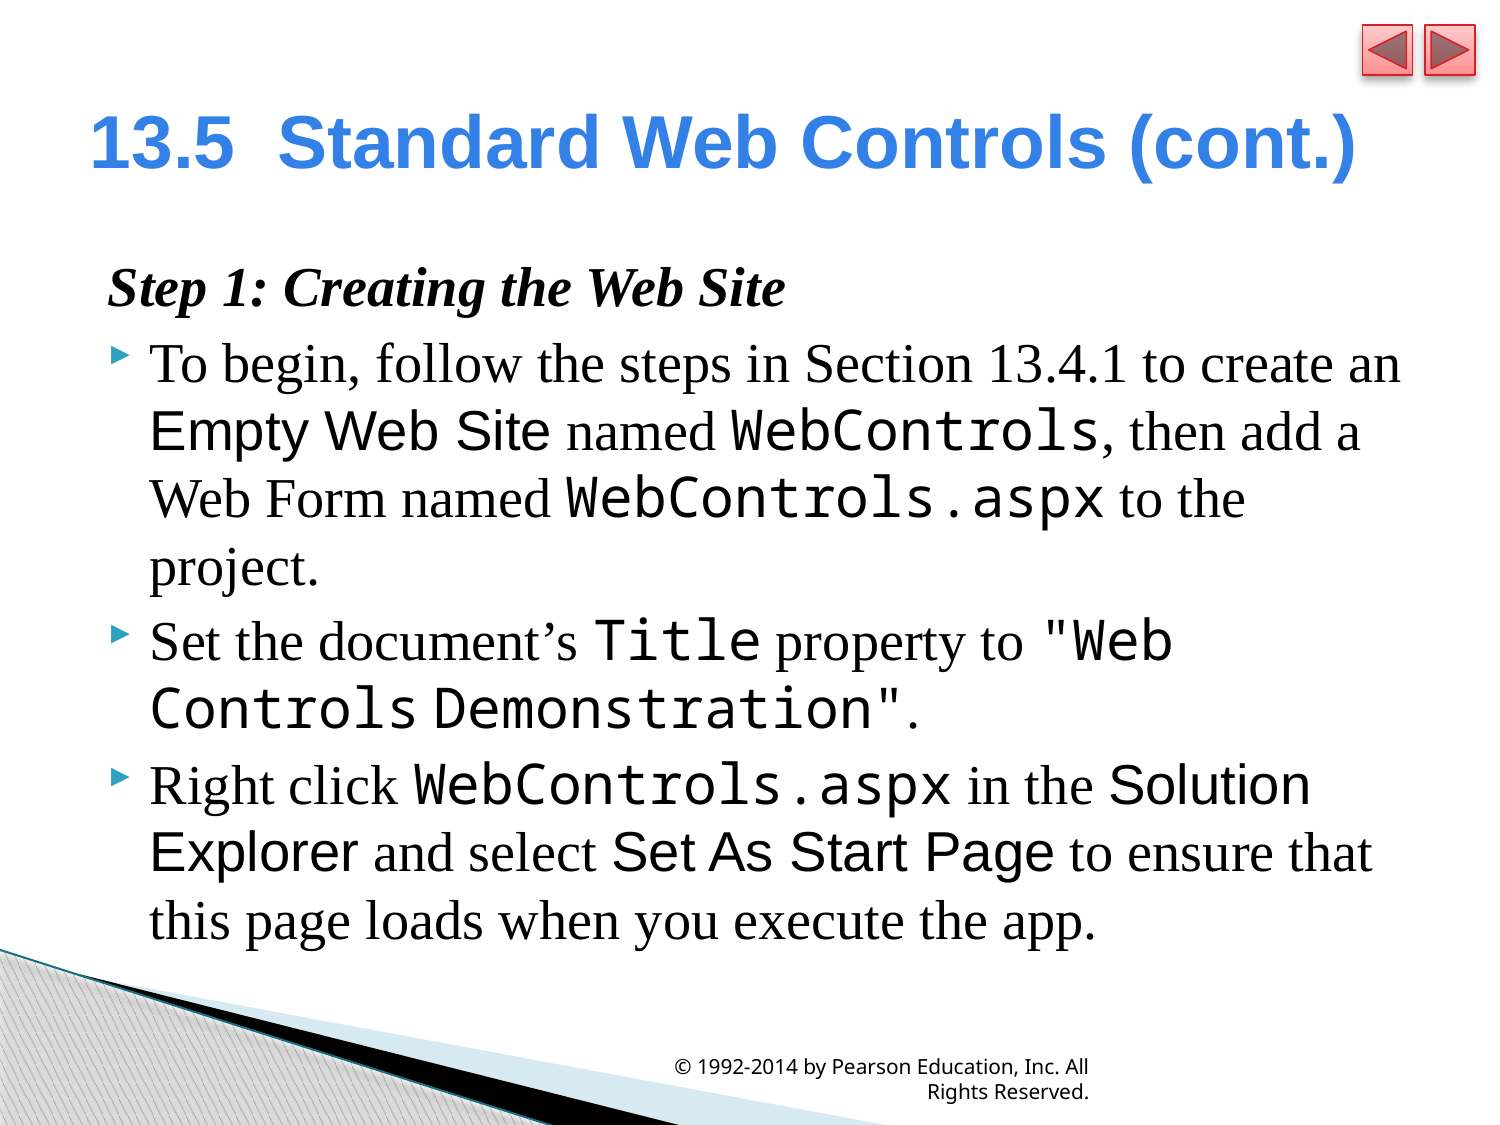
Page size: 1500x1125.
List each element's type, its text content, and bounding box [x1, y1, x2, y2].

title 13.5 Standard Web Controls (cont.) [75, 45, 1425, 233]
footer © 1992-2014 by Pearson Education, Inc. All Rights Reserved. [650, 1051, 1105, 1112]
list Step 1: Creating the Web Site To begin, follow the steps in Section 13.4.1 to create an Empty Web Site named WebControls, then add a Web Form named WebControls.aspx to the project. Set the document’s Title property to "Web Controls Demonstration". Right click WebControls.aspx in the Solution Explorer and select Set As Start Page to ensure that this page loads when you execute the app. [75, 242, 1425, 986]
